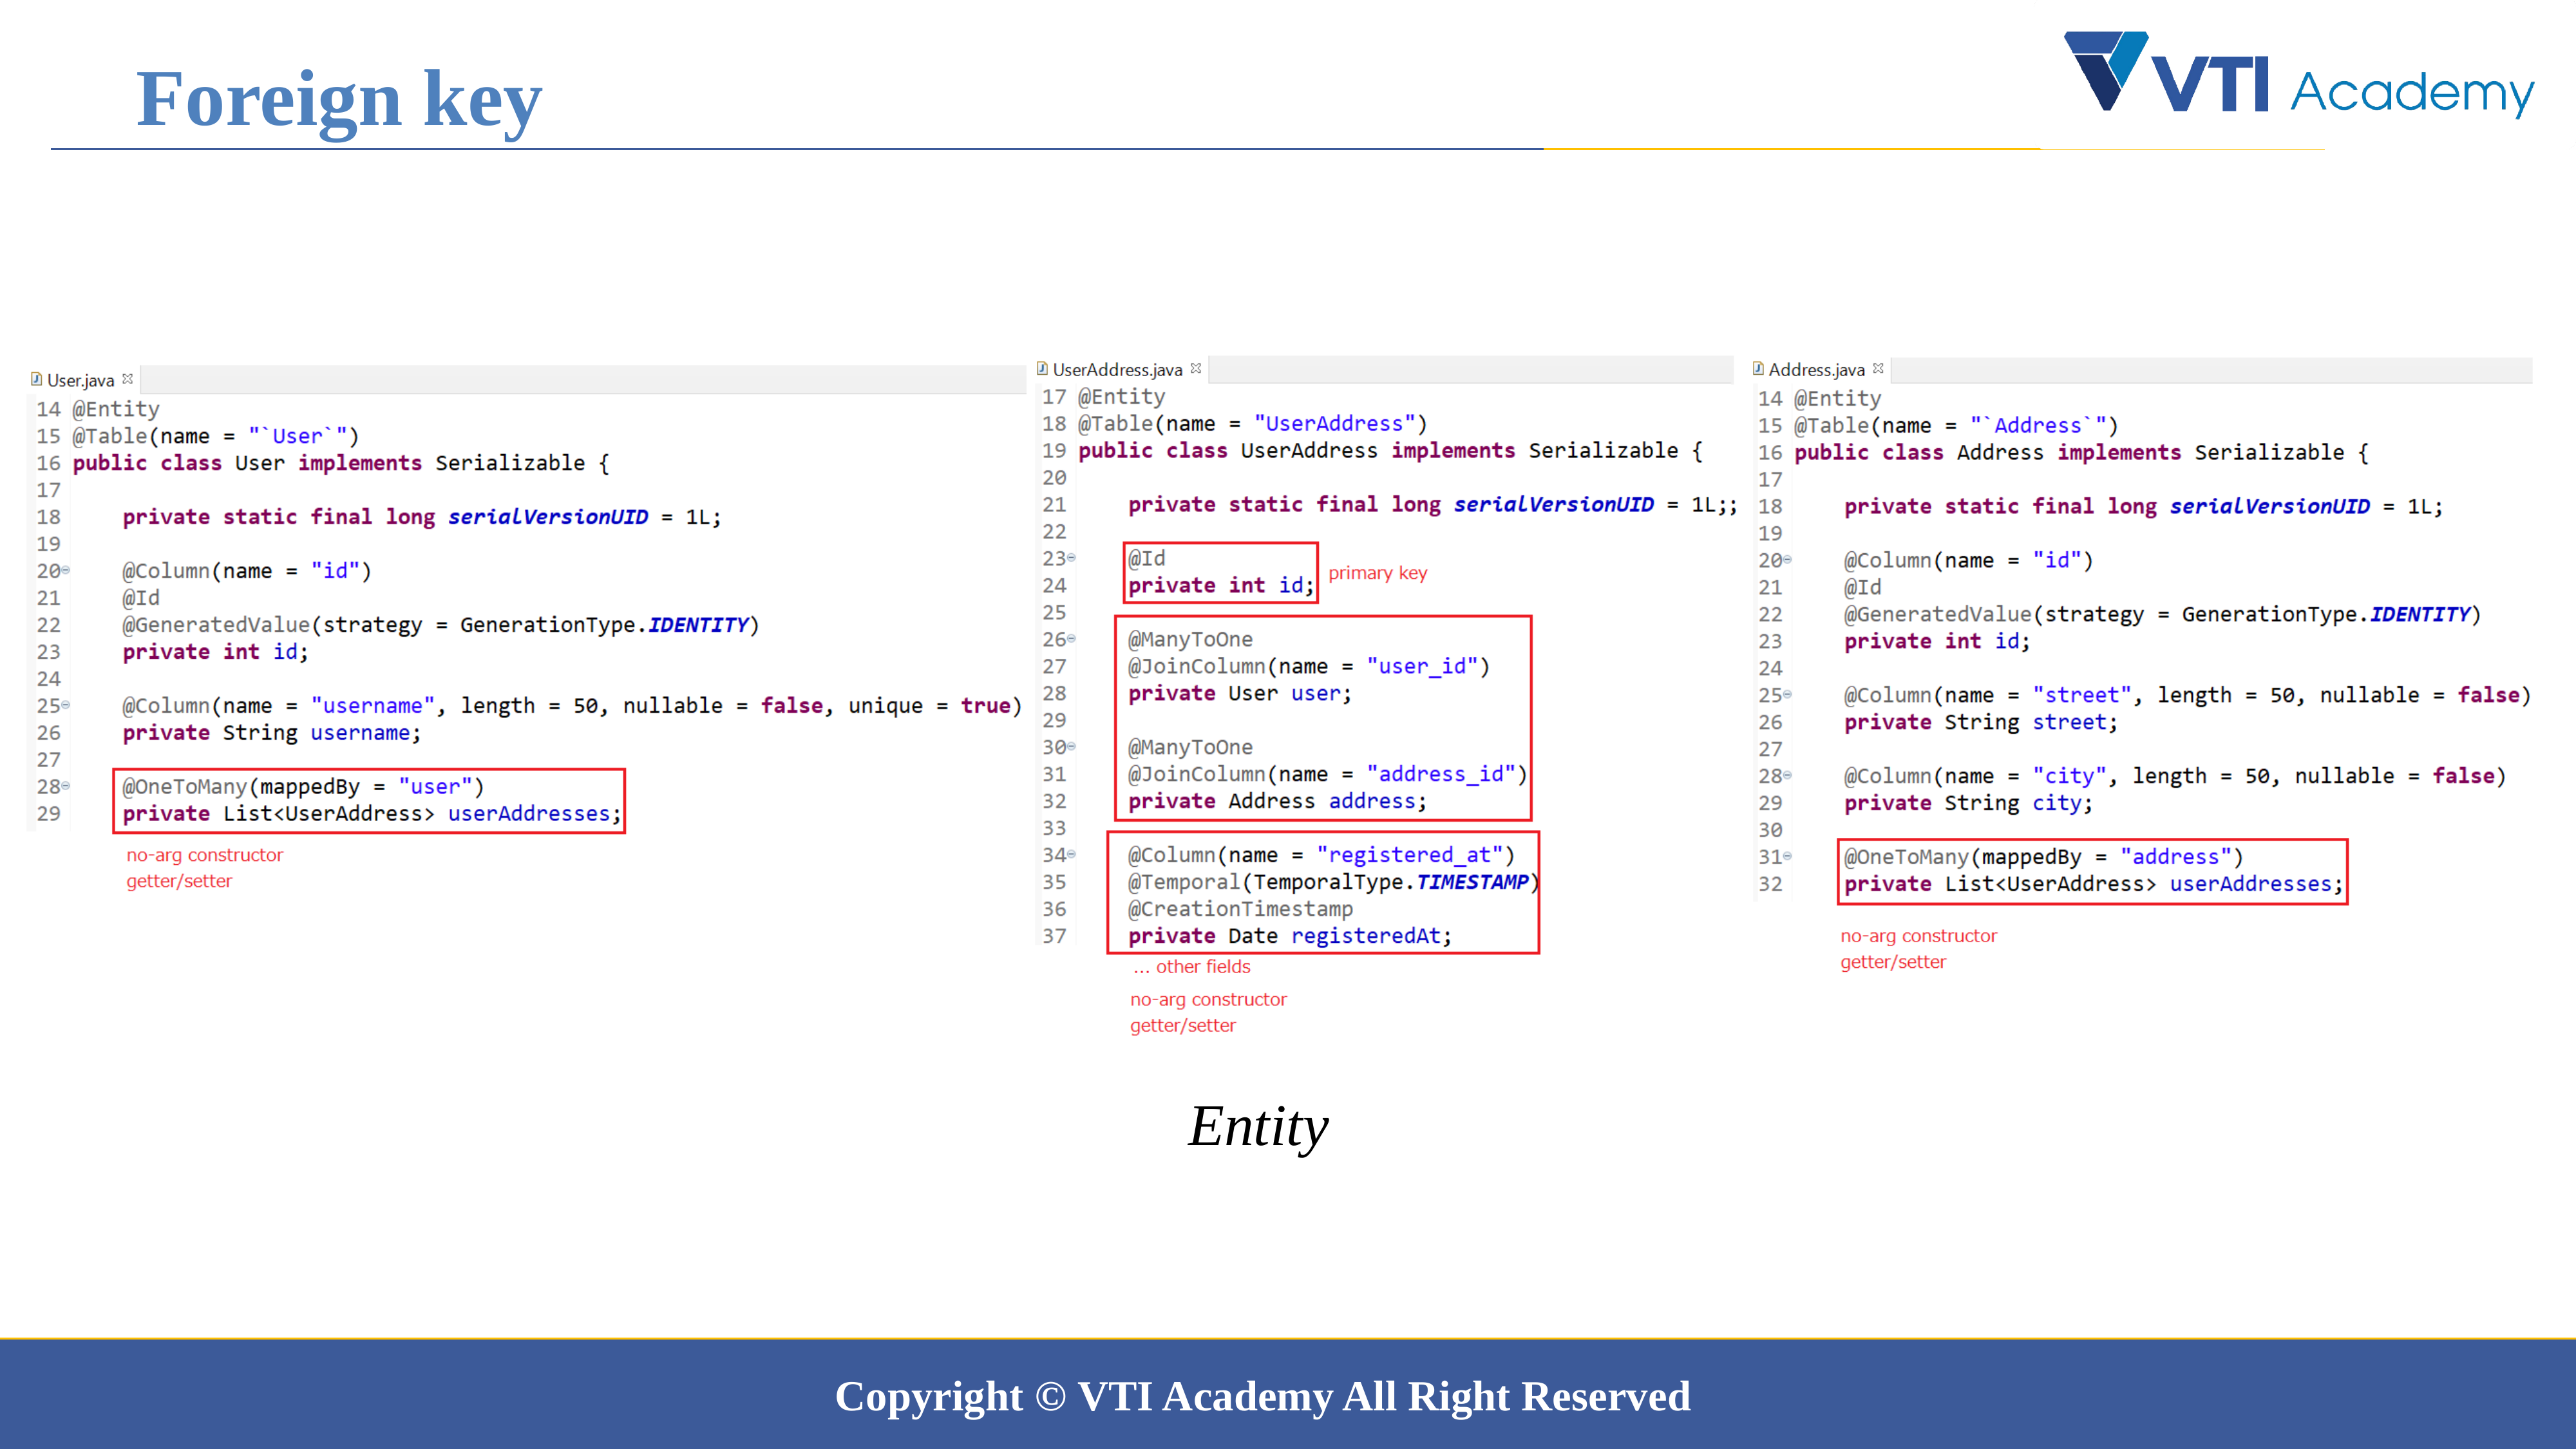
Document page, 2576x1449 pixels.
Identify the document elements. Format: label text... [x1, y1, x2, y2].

text_box Entity [1179, 1081, 1366, 1172]
picture [2034, 0, 2576, 149]
text_box Foreign key [126, 60, 1329, 126]
picture [16, 351, 2537, 1061]
